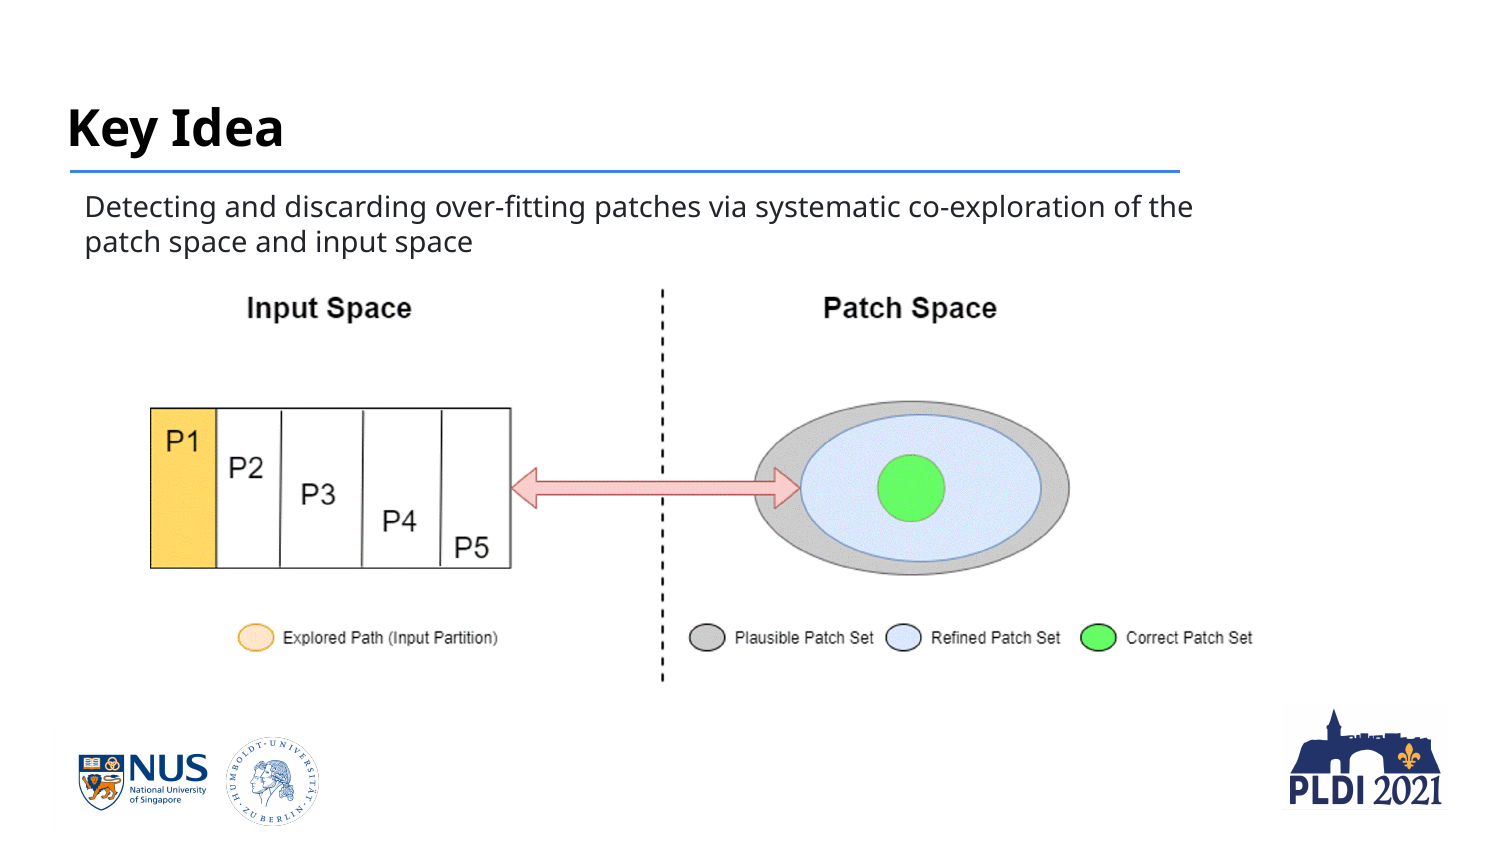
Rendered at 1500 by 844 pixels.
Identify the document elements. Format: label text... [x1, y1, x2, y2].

text_box Detecting and discarding over-fitting patches via systematic co-exploration of the patch space and input space [69, 180, 1268, 266]
picture [50, 728, 319, 839]
title Key Idea [51, 80, 1449, 172]
picture [132, 253, 1450, 810]
